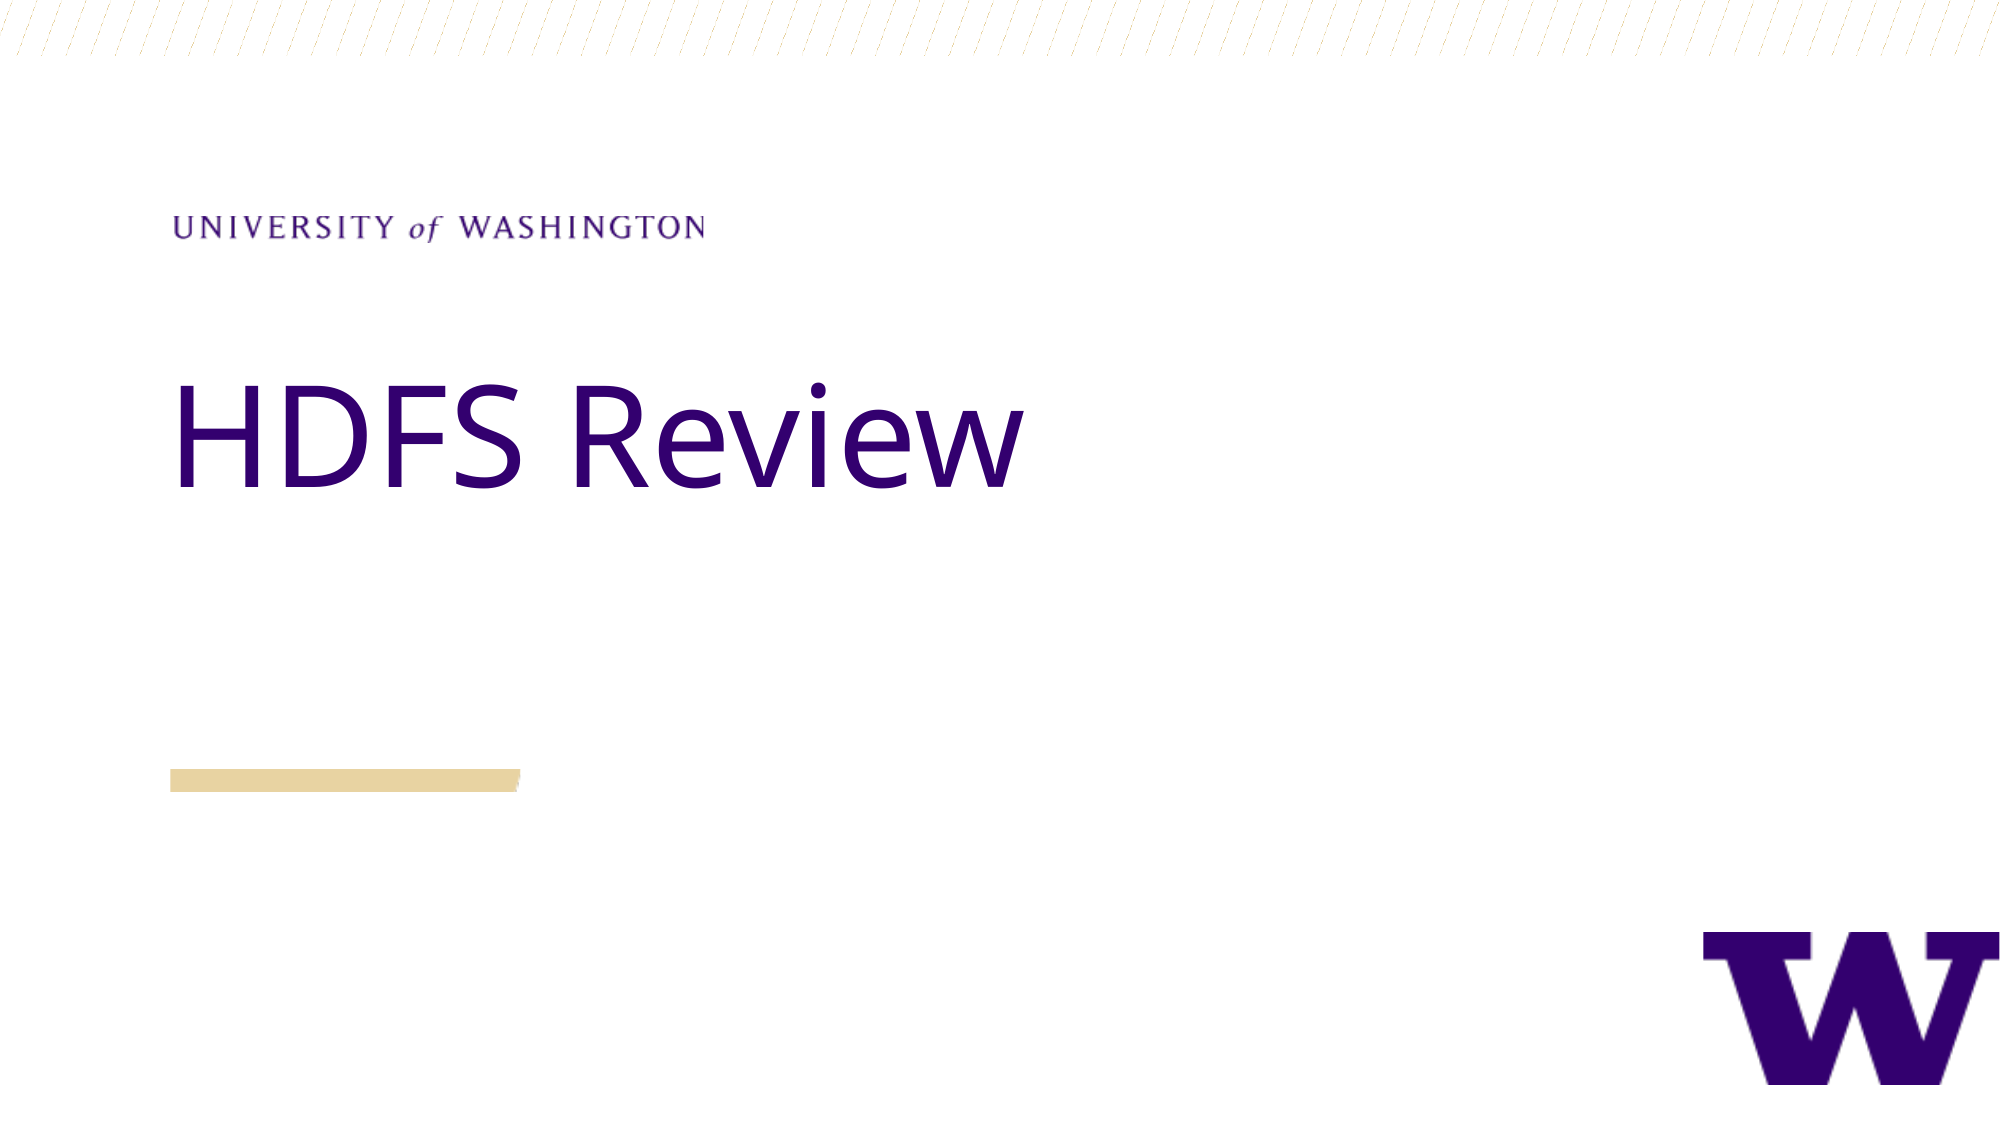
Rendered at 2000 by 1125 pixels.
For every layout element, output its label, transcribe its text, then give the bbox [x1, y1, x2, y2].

picture [0, 0, 2000, 56]
list HDFS Review [146, 335, 1672, 769]
